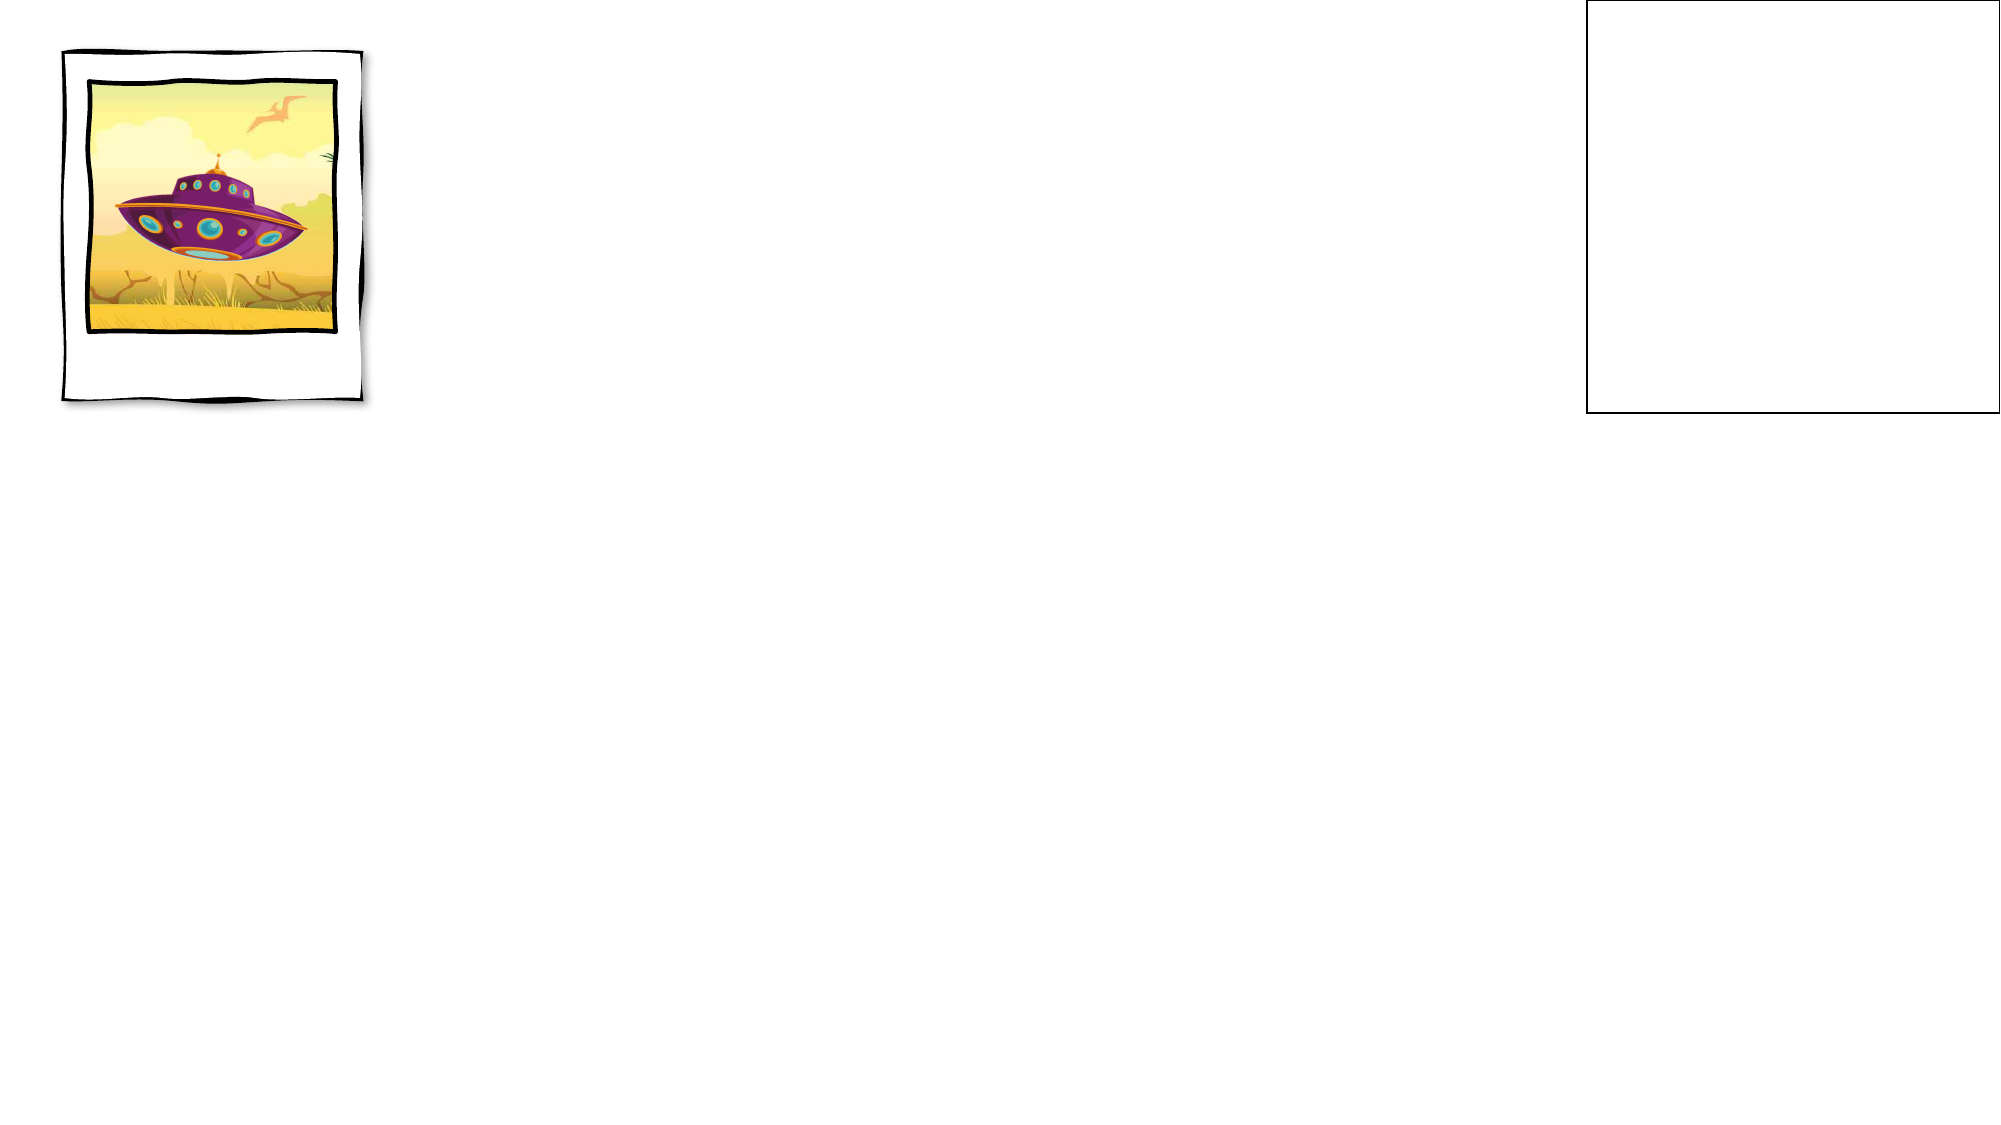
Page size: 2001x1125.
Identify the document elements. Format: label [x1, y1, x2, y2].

picture [89, 81, 336, 332]
text_box [1586, 0, 2000, 414]
text_box [62, 50, 363, 402]
